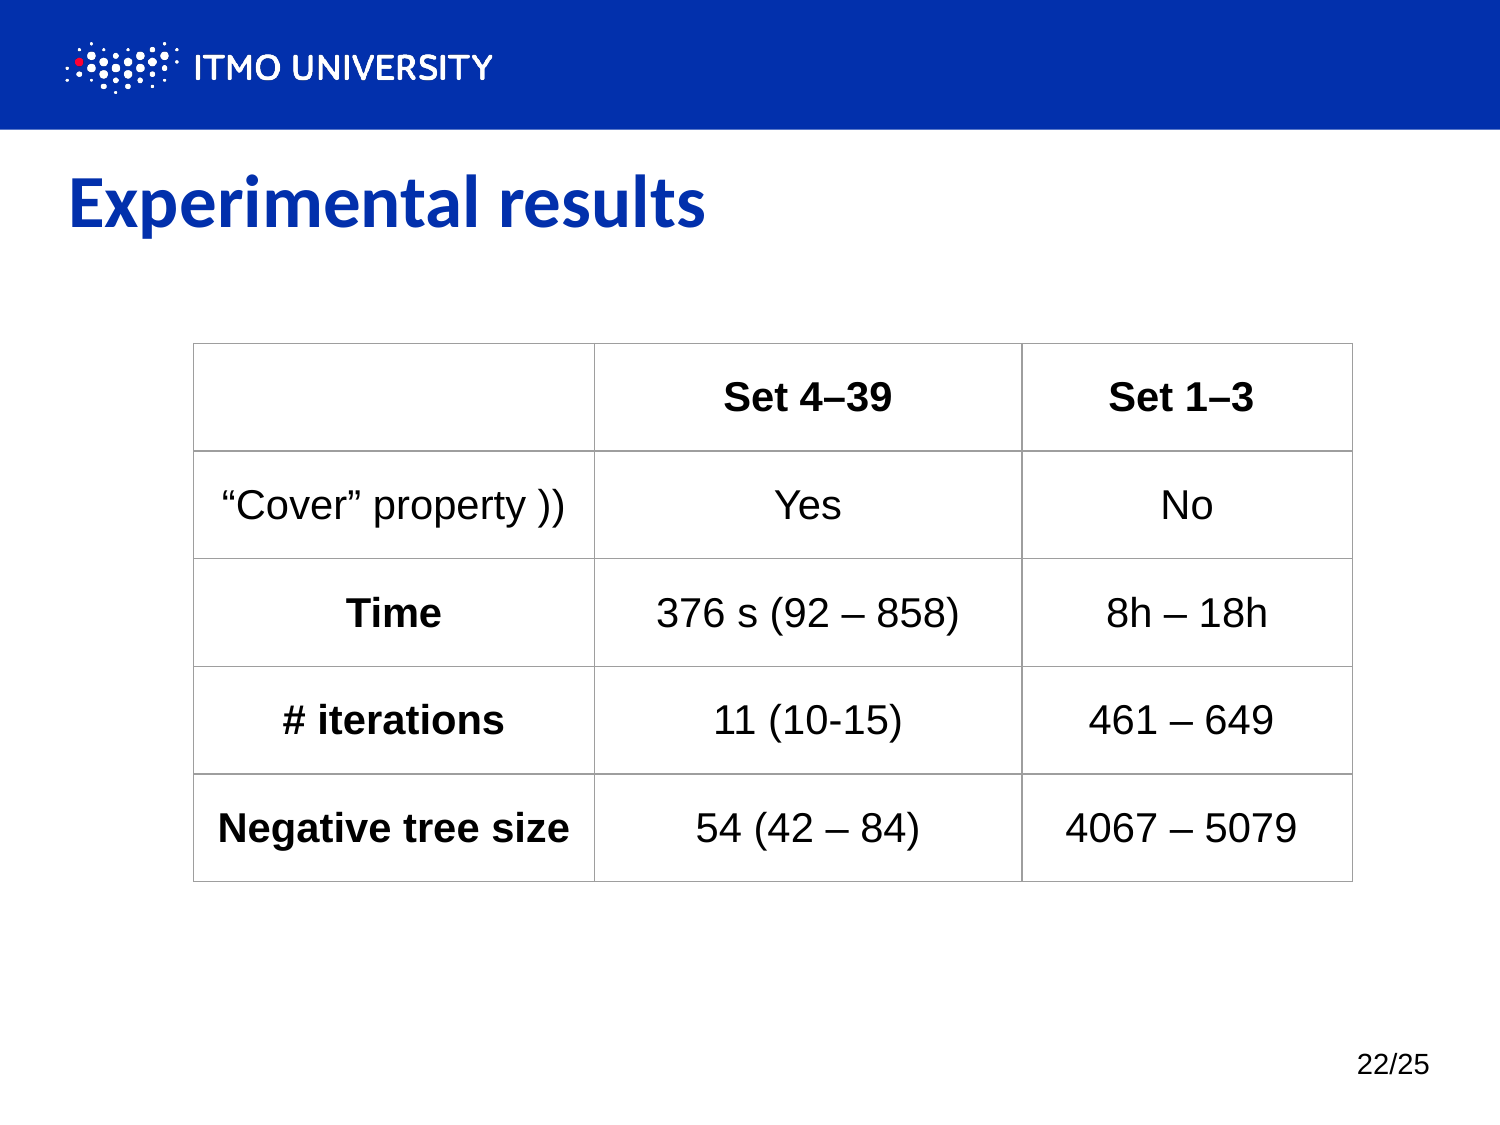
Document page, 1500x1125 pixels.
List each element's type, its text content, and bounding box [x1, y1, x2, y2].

title Experimental results [53, 137, 1451, 263]
picture [0, 0, 545, 140]
slide_number 22/25 [1341, 1019, 1480, 1106]
